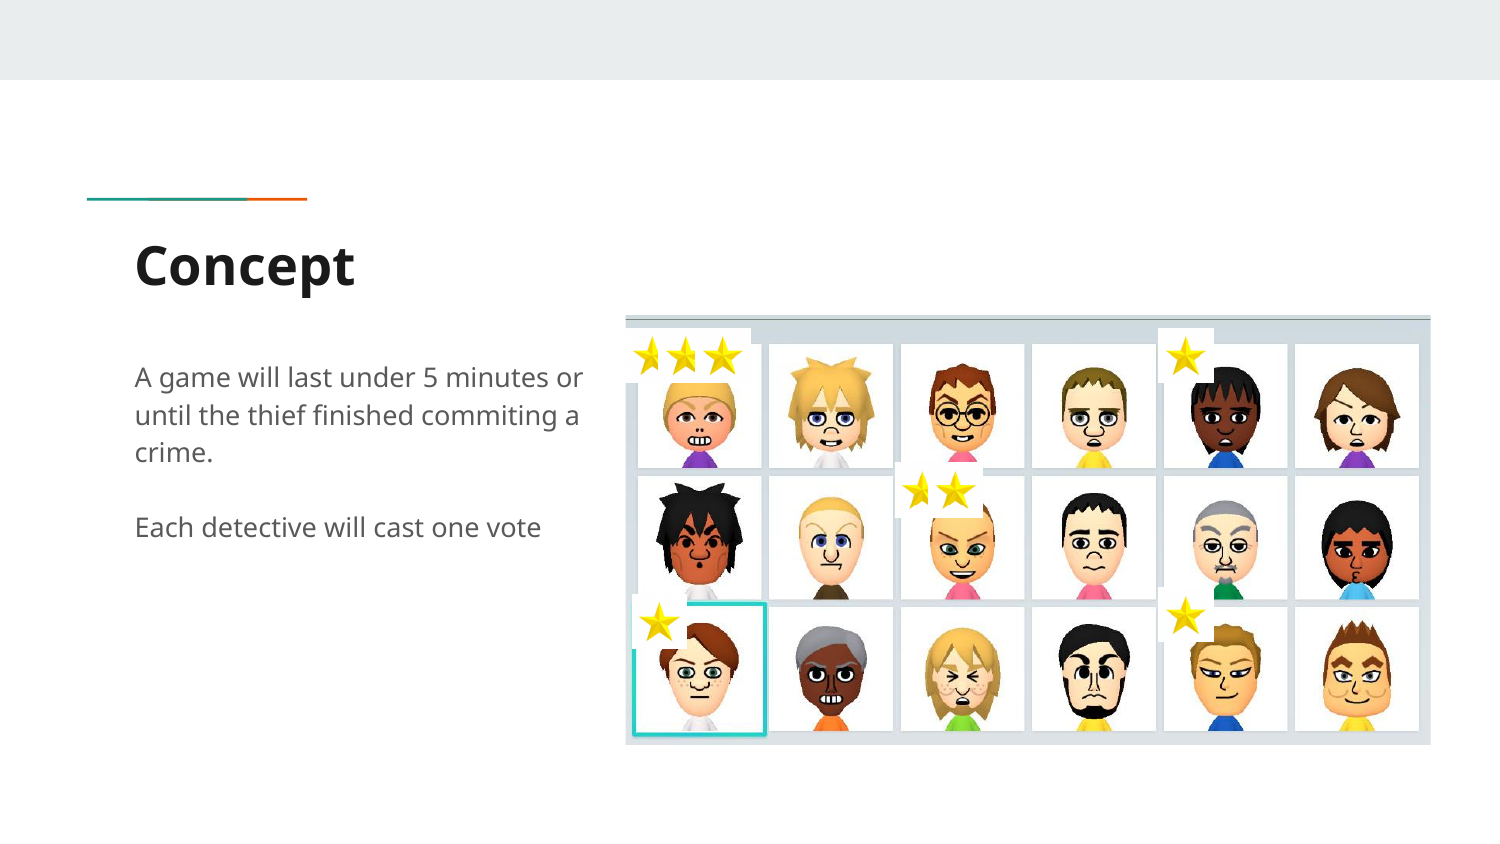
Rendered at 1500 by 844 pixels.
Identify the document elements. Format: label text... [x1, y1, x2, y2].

list A game will last under 5 minutes or until the thief finished commiting a crime. Each detective will cast one vote [119, 341, 620, 712]
title Concept [119, 216, 1381, 305]
picture [625, 315, 1431, 745]
